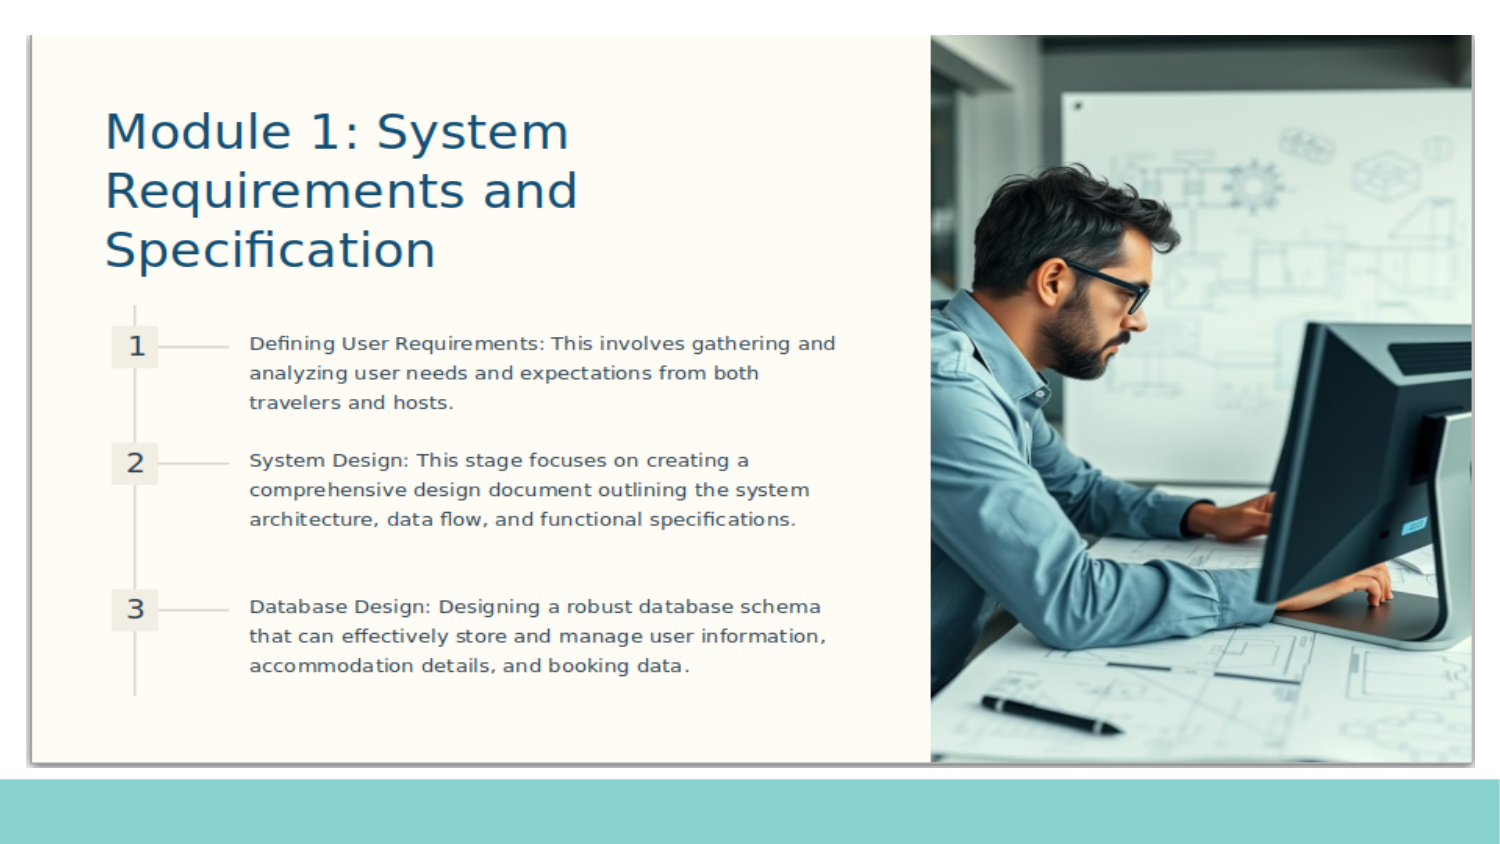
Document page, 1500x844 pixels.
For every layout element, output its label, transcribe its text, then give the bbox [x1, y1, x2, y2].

text_box 14 [0, 779, 1500, 844]
picture [26, 35, 1475, 768]
